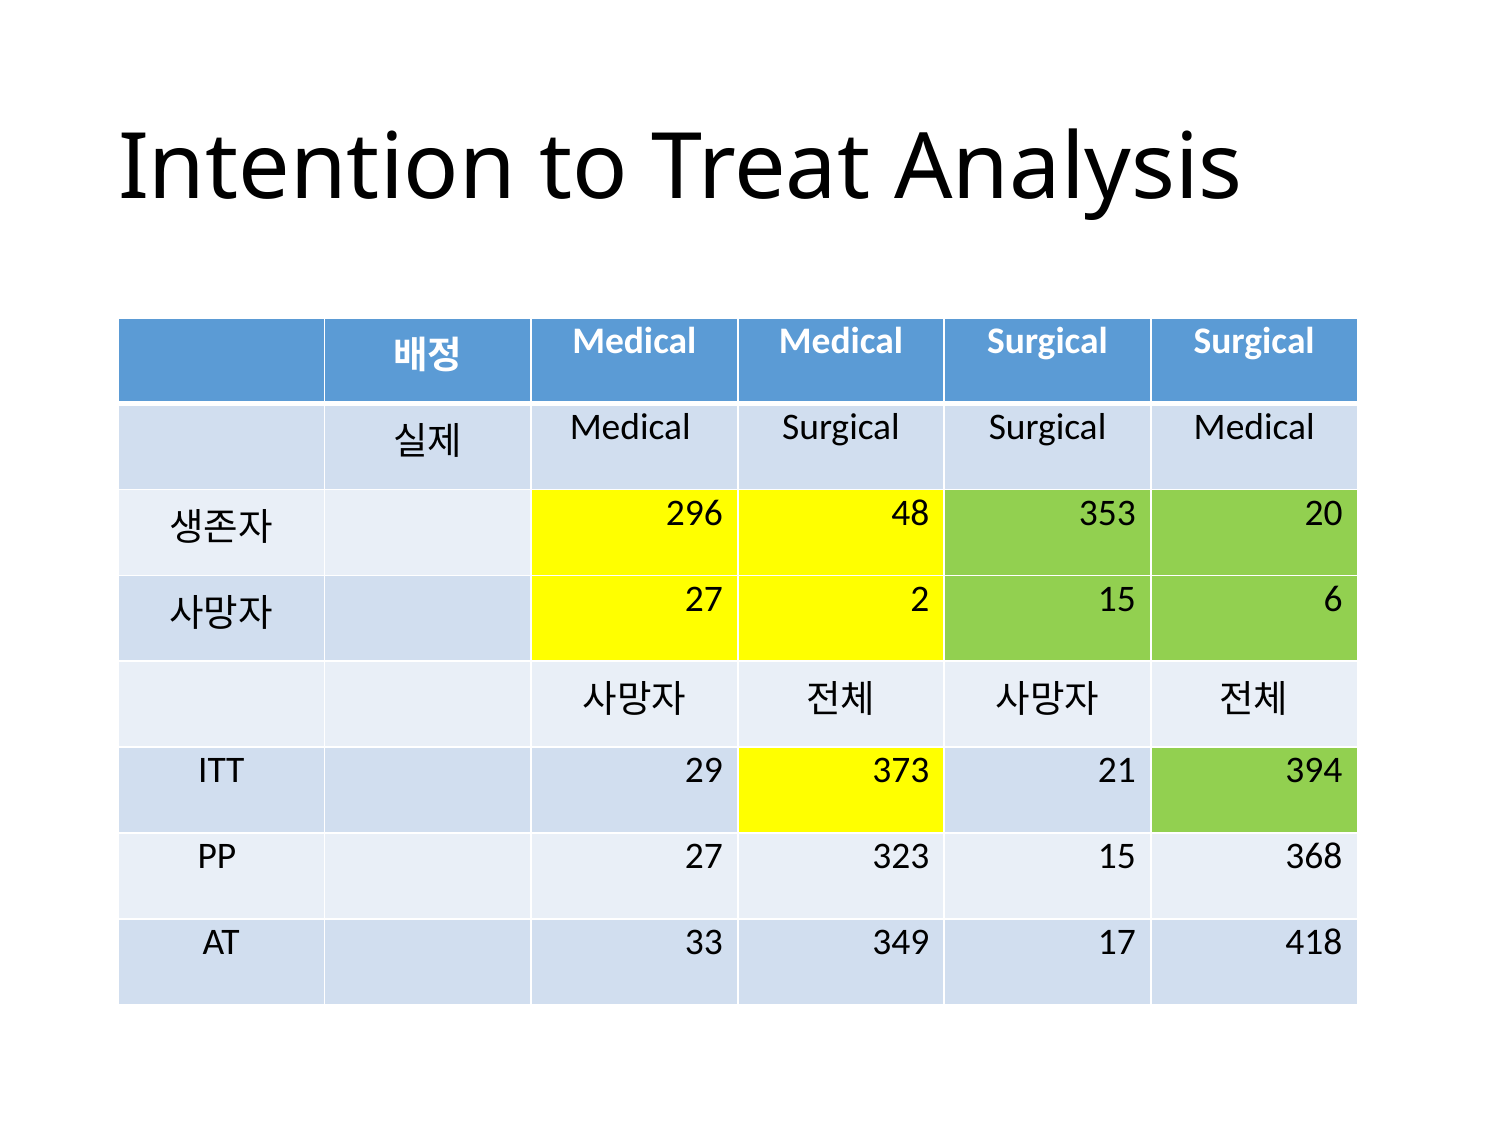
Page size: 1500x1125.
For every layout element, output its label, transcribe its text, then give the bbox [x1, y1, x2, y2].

table_cell 2 [739, 576, 943, 660]
table_cell 17 [945, 920, 1150, 1004]
table_cell [119, 662, 324, 746]
table_cell 418 [1152, 920, 1357, 1004]
table_cell 실제 [325, 406, 530, 489]
table_cell 전체 [739, 662, 943, 746]
table_cell 368 [1152, 834, 1357, 918]
table_cell 373 [739, 748, 943, 832]
table_cell AT [119, 920, 324, 1004]
table_header Surgical [945, 319, 1150, 401]
table_cell 사망자 [532, 662, 737, 746]
table_cell 33 [532, 920, 737, 1004]
table_cell [325, 490, 530, 575]
table_cell Medical [1152, 406, 1357, 489]
table_cell [119, 406, 324, 489]
table_cell 48 [739, 490, 943, 575]
table_cell 15 [945, 576, 1150, 660]
table_cell 323 [739, 834, 943, 918]
table_cell 사망자 [119, 576, 324, 660]
table_cell 394 [1152, 748, 1357, 832]
table_cell 생존자 [119, 490, 324, 575]
table_cell Medical [532, 406, 737, 489]
table_cell Surgical [945, 406, 1150, 489]
table_header Surgical [1152, 319, 1357, 401]
title Intention to Treat Analysis [103, 59, 1397, 278]
table_cell 27 [532, 834, 737, 918]
table_cell 29 [532, 748, 737, 832]
table_cell [325, 920, 530, 1004]
table_cell 353 [945, 490, 1150, 575]
table_cell [325, 748, 530, 832]
table_cell 6 [1152, 576, 1357, 660]
table_header [119, 319, 324, 401]
table_header Medical [532, 319, 737, 401]
table_header Medical [739, 319, 943, 401]
table_cell 21 [945, 748, 1150, 832]
table_cell [325, 576, 530, 660]
table_cell Surgical [739, 406, 943, 489]
table_cell 15 [945, 834, 1150, 918]
table_cell 349 [739, 920, 943, 1004]
table_cell [325, 662, 530, 746]
table_cell 27 [532, 576, 737, 660]
table_cell 사망자 [945, 662, 1150, 746]
table_cell ITT [119, 748, 324, 832]
table_cell 296 [532, 490, 737, 575]
table_cell PP [119, 834, 324, 918]
table_cell 전체 [1152, 662, 1357, 746]
table_header 배정 [325, 319, 530, 401]
table_cell [325, 834, 530, 918]
table_cell 20 [1152, 490, 1357, 575]
